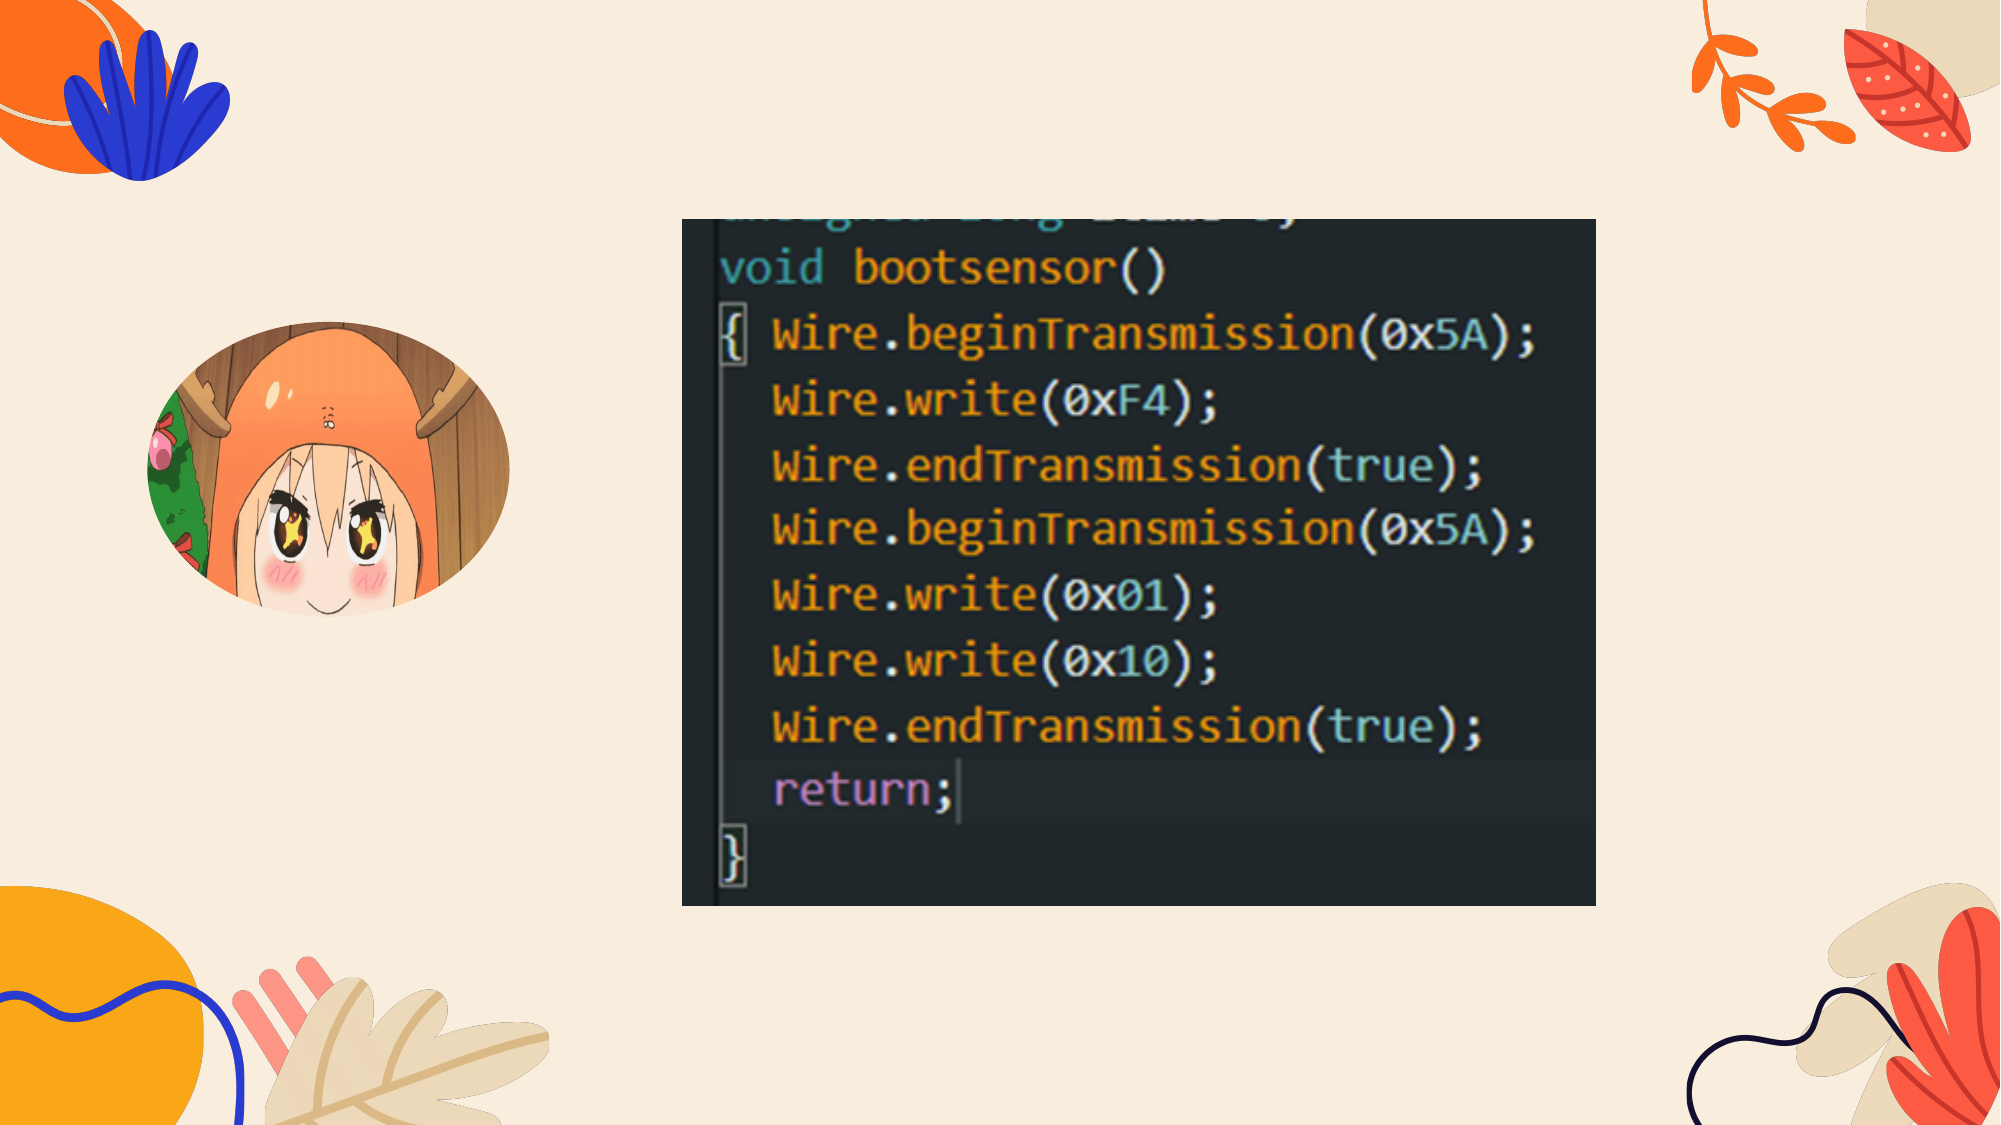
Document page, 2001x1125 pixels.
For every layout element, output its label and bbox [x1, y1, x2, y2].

picture [233, 957, 388, 1125]
picture [1686, 883, 2000, 1125]
picture [265, 978, 550, 1125]
picture [0, 0, 230, 181]
picture [147, 321, 510, 618]
picture [681, 218, 1596, 907]
picture [1691, 0, 2000, 152]
picture [0, 981, 232, 1125]
picture [0, 886, 204, 980]
